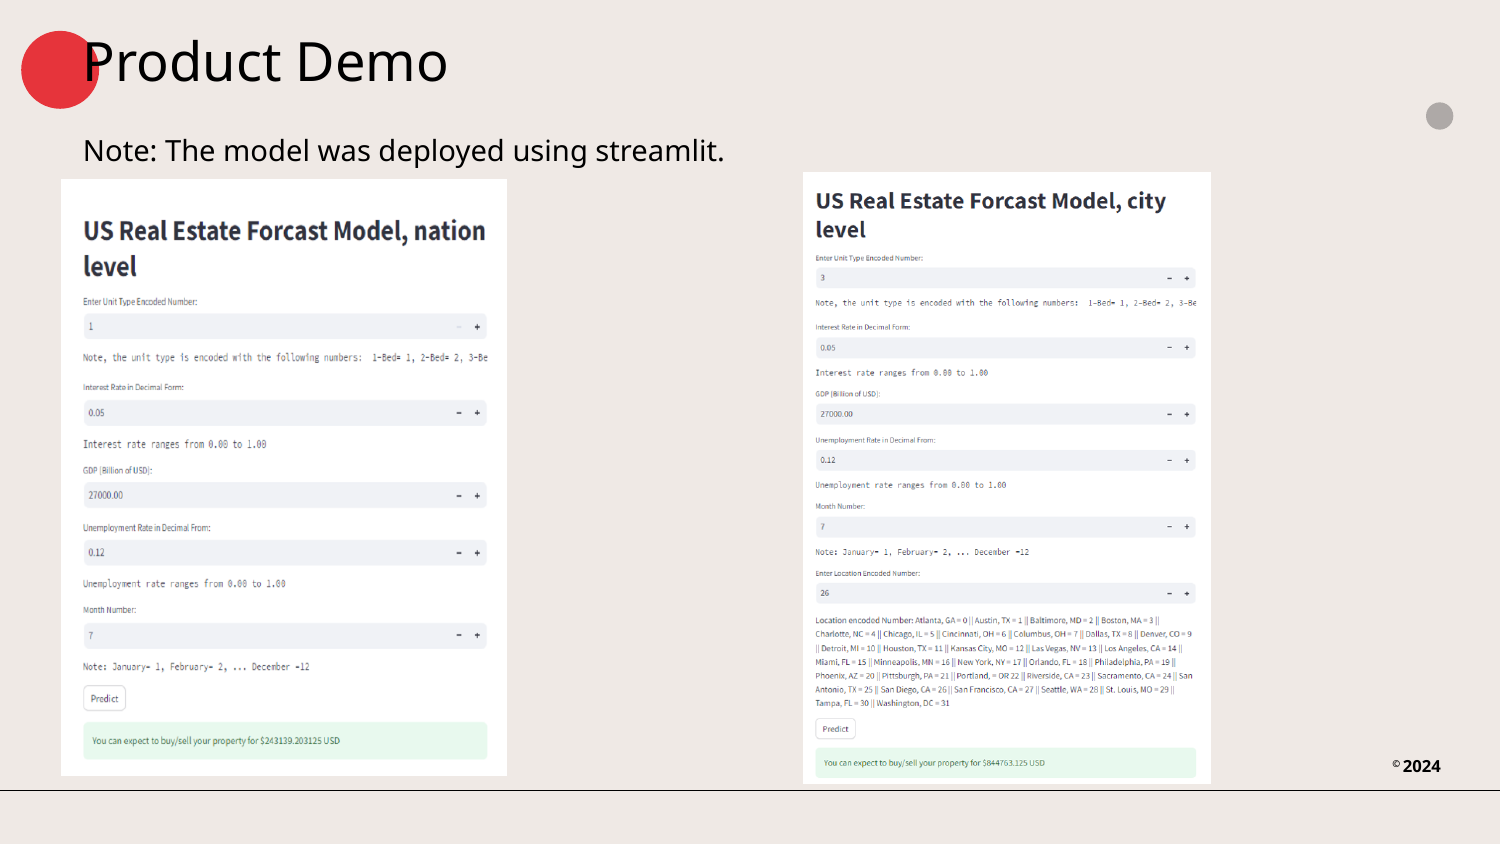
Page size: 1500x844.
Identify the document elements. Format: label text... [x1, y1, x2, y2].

text_box [21, 30, 72, 109]
title Product Demo [67, 12, 1487, 107]
picture [803, 171, 1211, 784]
subtitle © 2024 [1377, 740, 1474, 791]
text_box Note: The model was deployed using streamlit. [67, 116, 1416, 182]
picture [61, 179, 507, 777]
